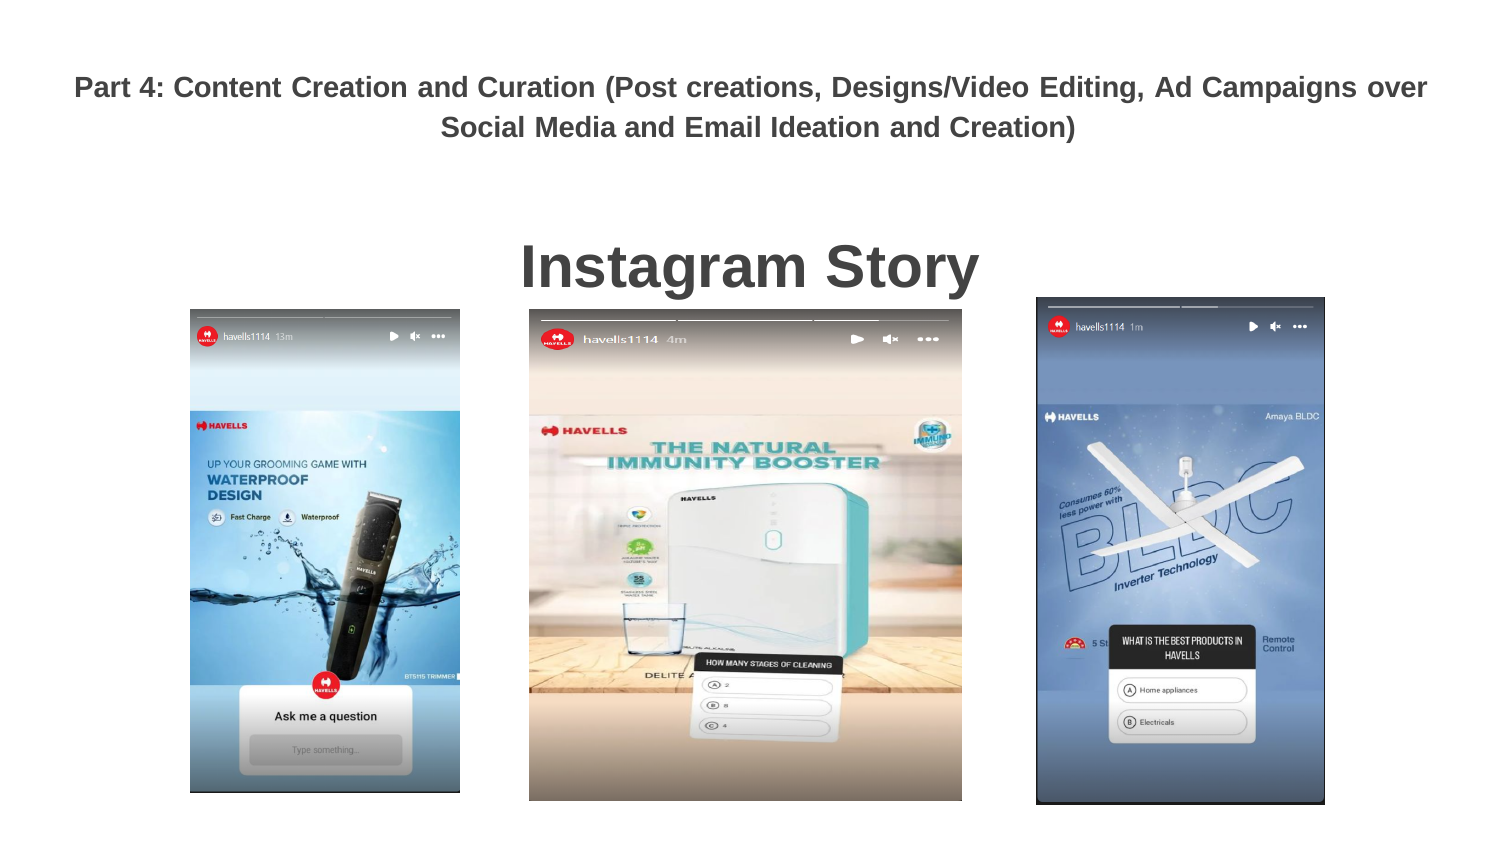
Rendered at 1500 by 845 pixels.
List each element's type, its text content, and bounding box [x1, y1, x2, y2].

text_box Instagram Story [518, 225, 983, 300]
picture [1035, 297, 1326, 806]
picture [190, 309, 460, 793]
title Part 4: Content Creation and Curation (Post creations, Designs/Video Editing, Ad Campaigns over Social Media and Email Ideation and Creation) [68, 61, 1432, 205]
picture [529, 309, 962, 801]
